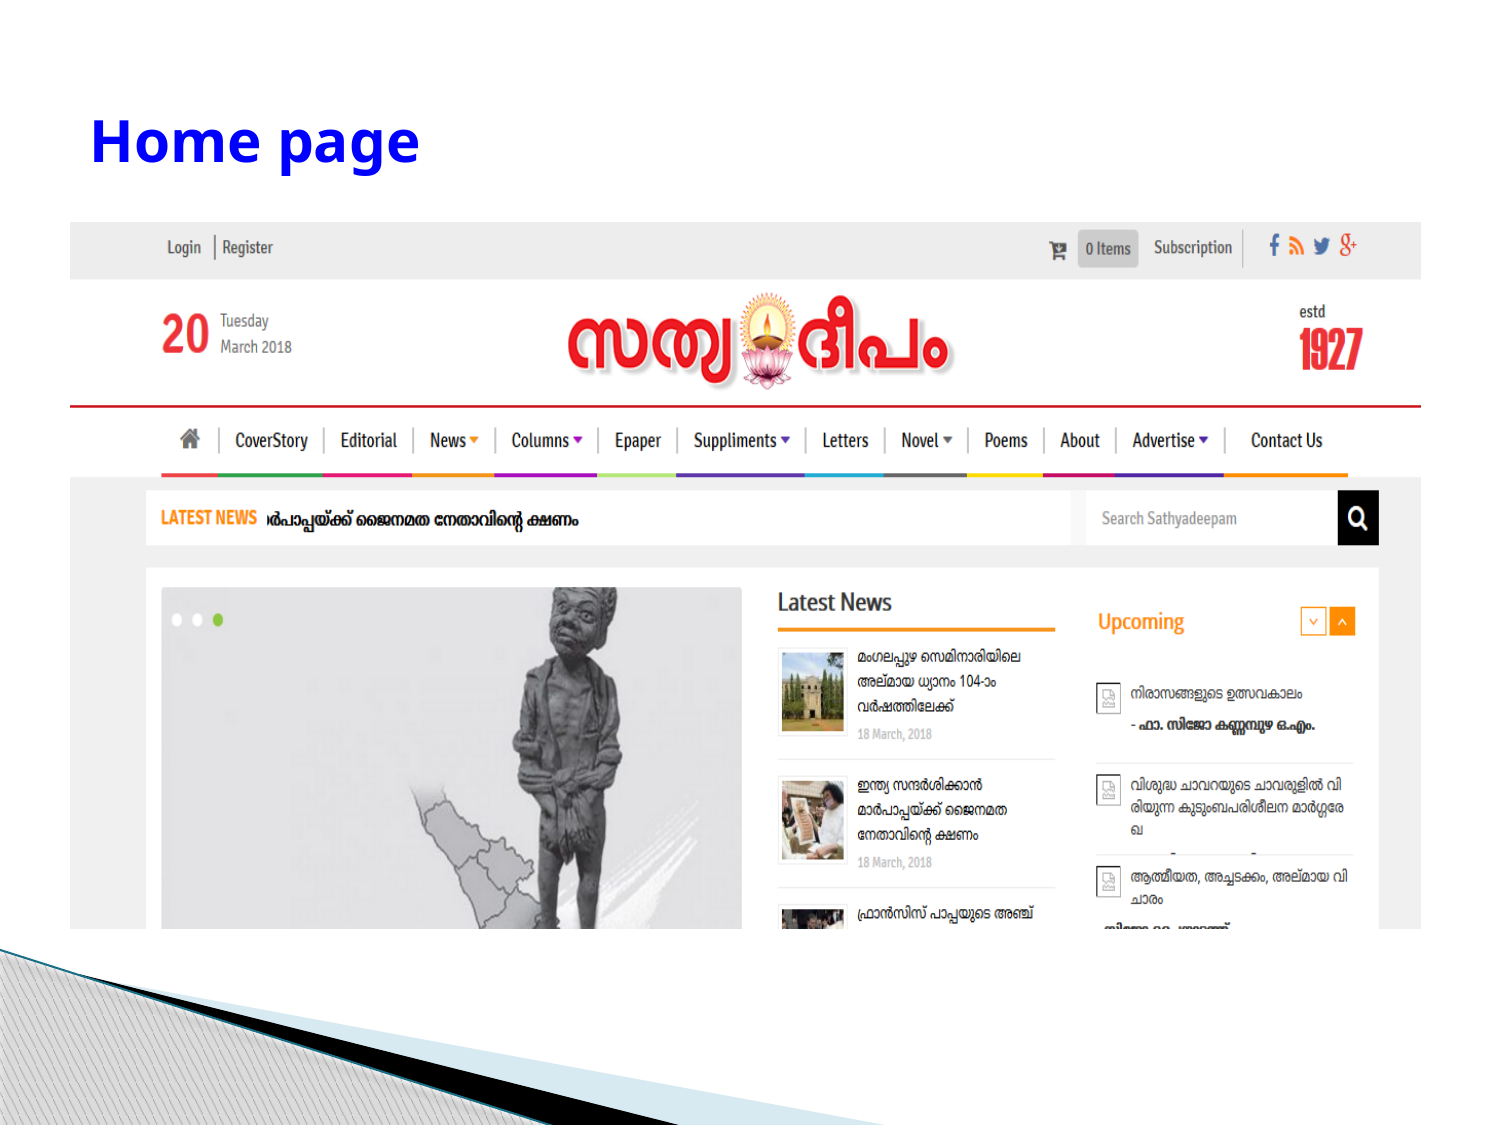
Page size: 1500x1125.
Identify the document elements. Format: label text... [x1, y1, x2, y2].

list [70, 222, 1421, 929]
title Home page [75, 45, 1425, 229]
